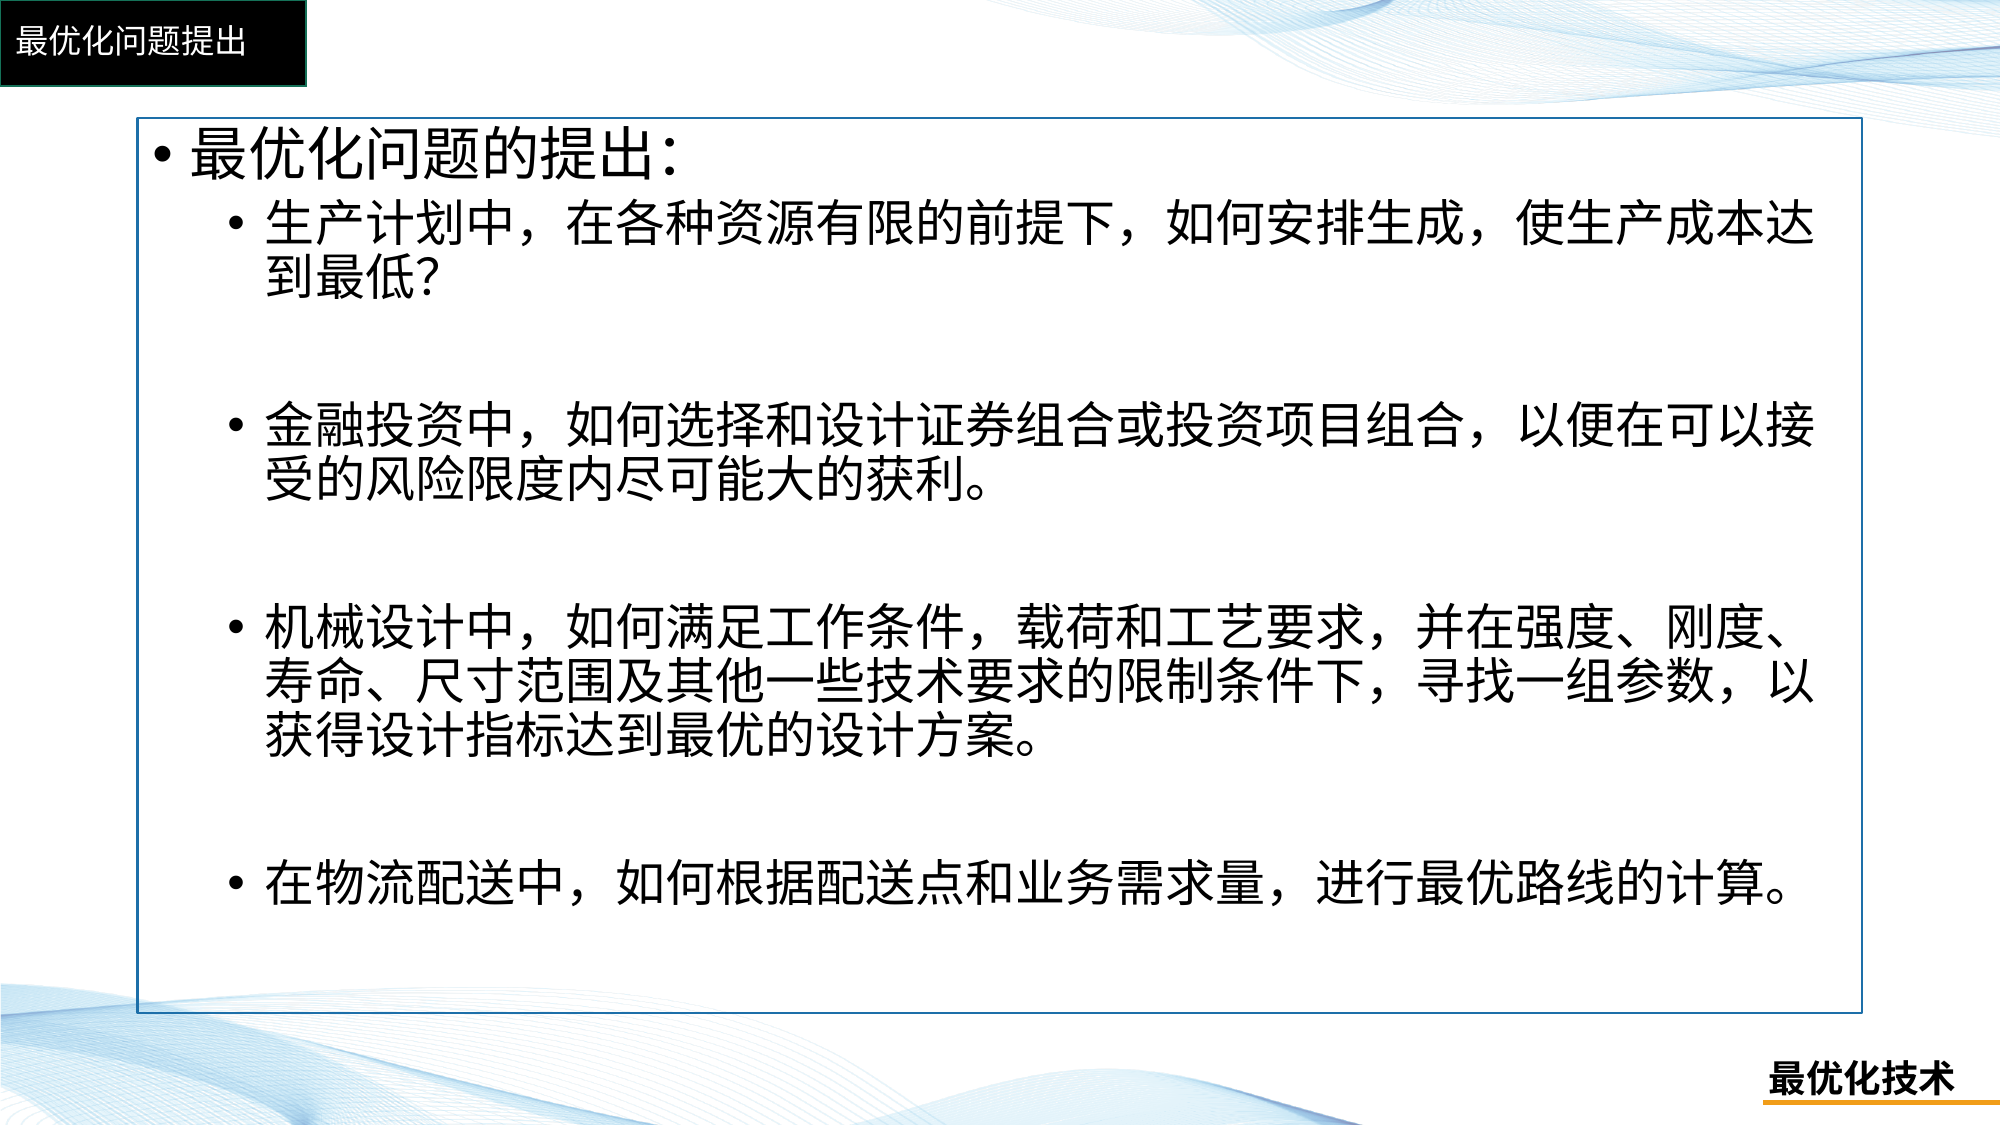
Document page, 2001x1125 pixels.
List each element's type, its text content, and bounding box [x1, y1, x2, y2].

picture [885, 1, 1999, 148]
title 最优化问题提出 [0, 0, 1725, 86]
picture [2, 977, 1590, 1125]
list 最优化问题的提出： 生产计划中，在各种资源有限的前提下，如何安排生成，使生产成本达到最低？ 金融投资中，如何选择和设计证券组合或投资项目组合，以便在可以接受的风险限度内尽可能大的获利。 机械设计中，如何满足工作条件，载荷和工艺要求，并在强度、刚度、寿命、尺寸范围及其他一些技术要求的限制条件下，寻找一组参数，以获得设计指标达到最优的设计方案。 在物流配送中，如何根据配送点和业务需求量，进行最优路线的计算。 [136, 117, 1863, 1014]
